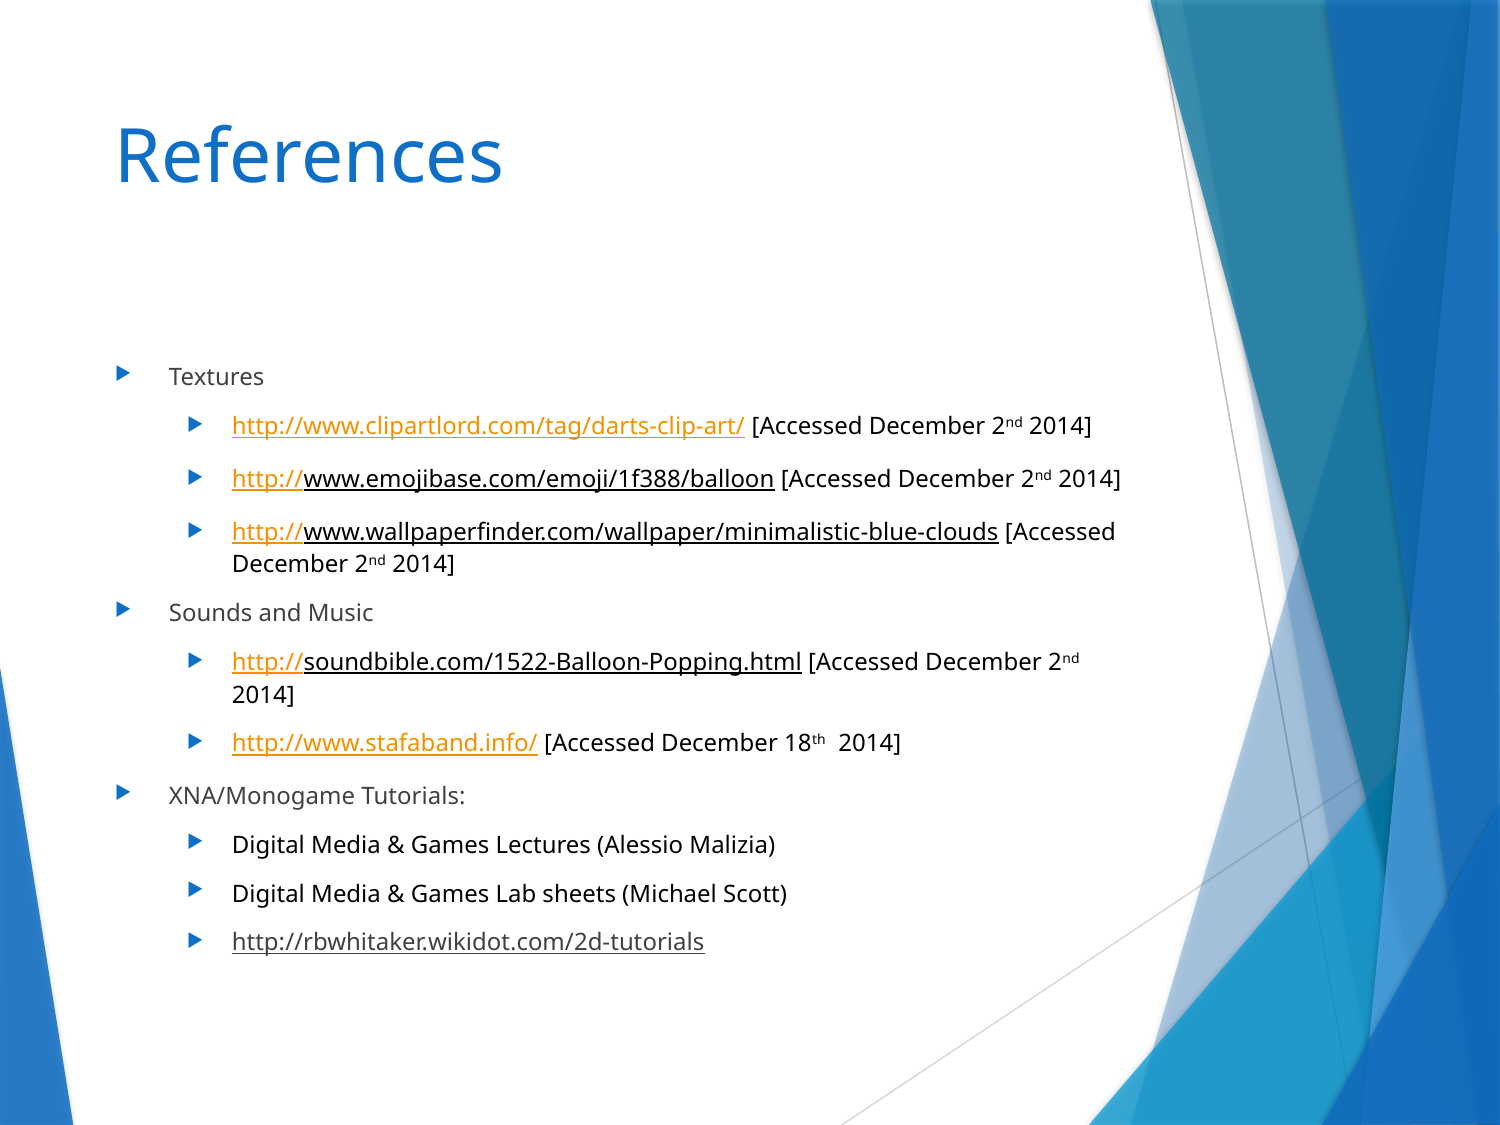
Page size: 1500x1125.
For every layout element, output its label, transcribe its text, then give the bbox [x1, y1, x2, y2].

list Textures http://www.clipartlord.com/tag/darts-clip-art/ [Accessed December 2nd 2014] http://www.emojibase.com/emoji/1f388/balloon [Accessed December 2nd 2014] http://www.wallpaperfinder.com/wallpaper/minimalistic-blue-clouds [Accessed December 2nd 2014] Sounds and Music http://soundbible.com/1522-Balloon-Popping.html [Accessed December 2nd 2014] http://www.stafaband.info/ [Accessed December 18th 2014] XNA/Monogame Tutorials: Digital Media & Games Lectures (Alessio Malizia) Digital Media & Games Lab sheets (Michael Scott) http://rbwhitaker.wikidot.com/2d-tutorials [99, 354, 1142, 992]
title References [99, 99, 1142, 317]
